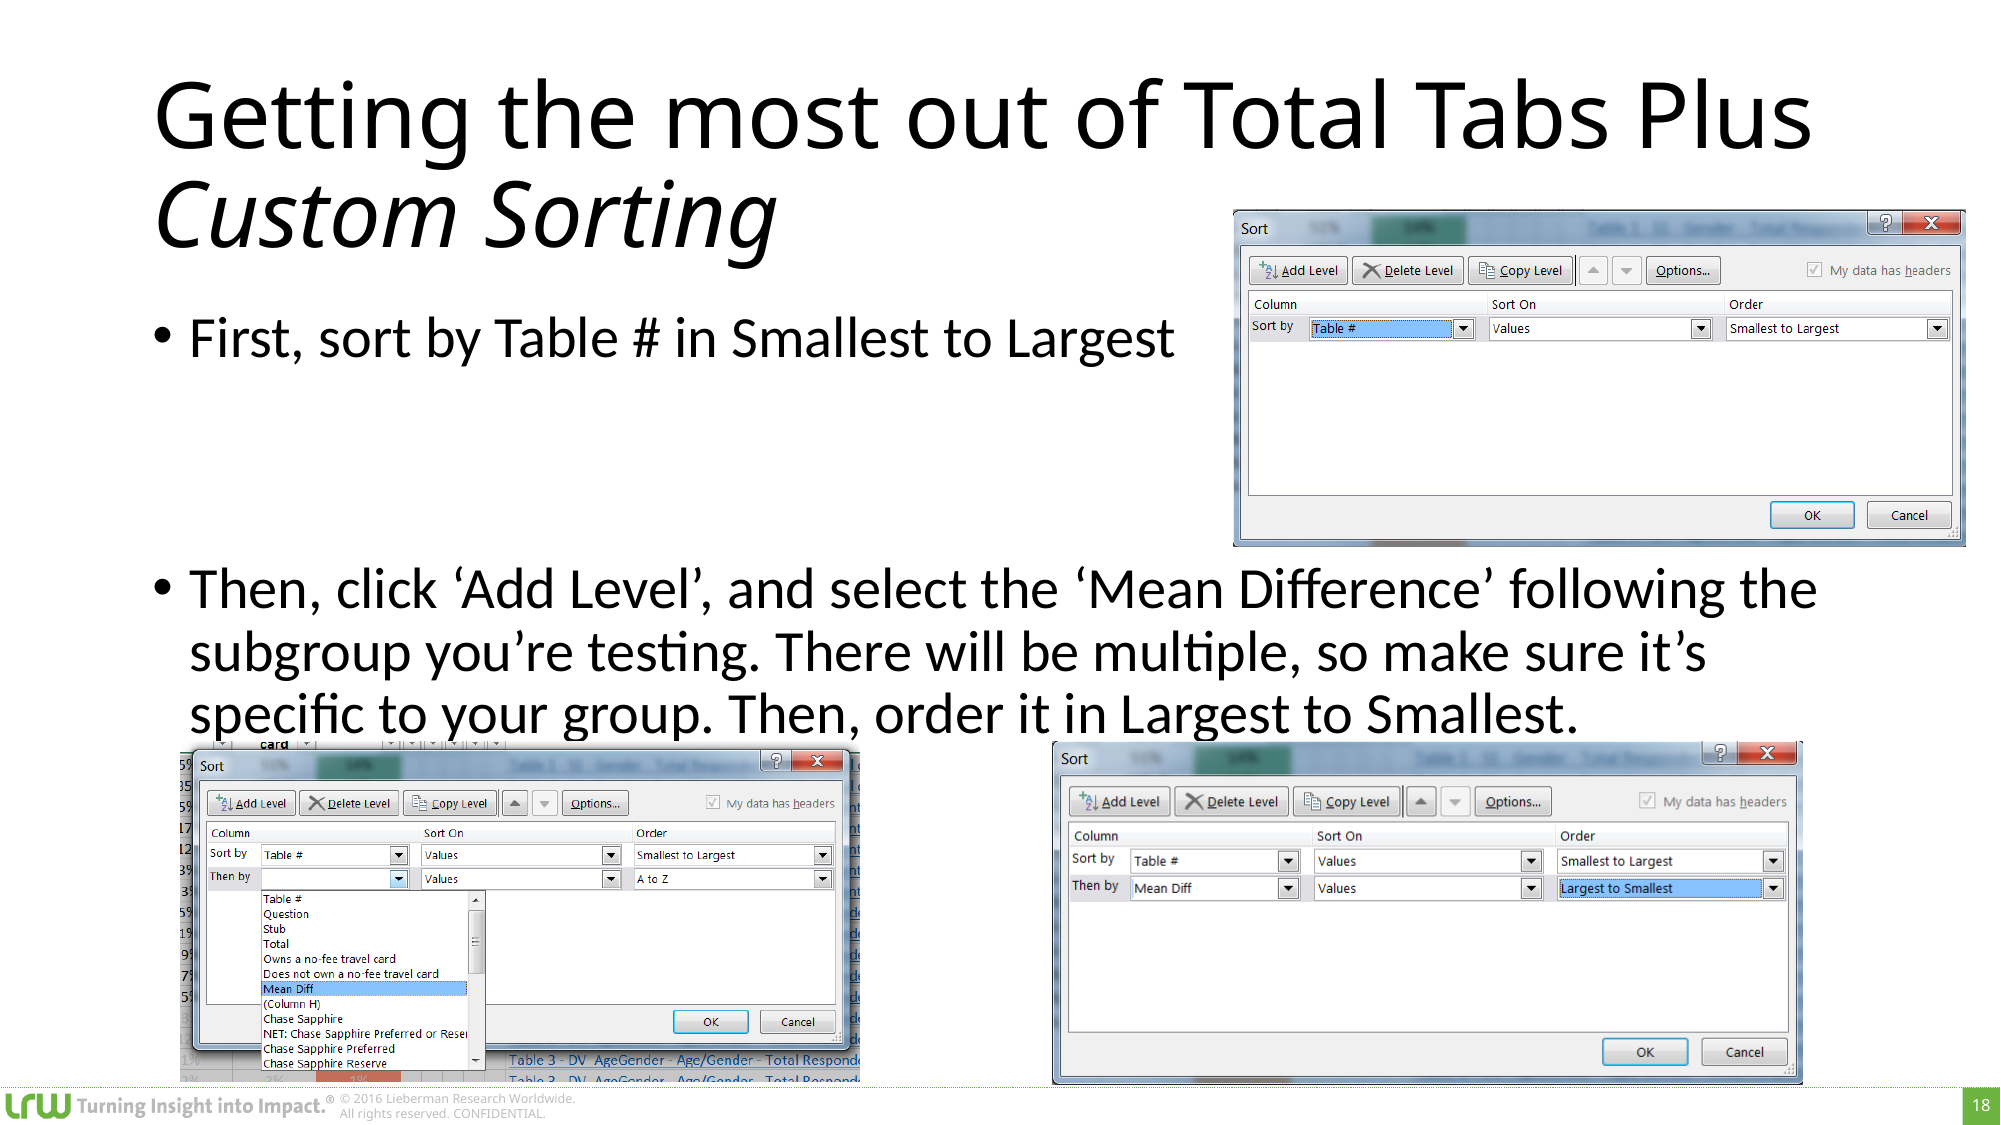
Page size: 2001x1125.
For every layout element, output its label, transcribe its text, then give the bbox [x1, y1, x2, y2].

title Getting the most out of Total Tabs Plus Custom Sorting [137, 59, 1863, 278]
picture [1232, 209, 1966, 547]
picture [179, 741, 860, 1082]
picture [1052, 741, 1803, 1085]
picture [5, 1093, 71, 1119]
list First, sort by Table # in Smallest to Largest Then, click ‘Add Level’, and select the ‘Mean Difference’ following the subgroup you’re testing. There will be multiple, so make sure it’s specific to your group. Then, order it in Largest to Smallest. [137, 299, 1895, 1014]
